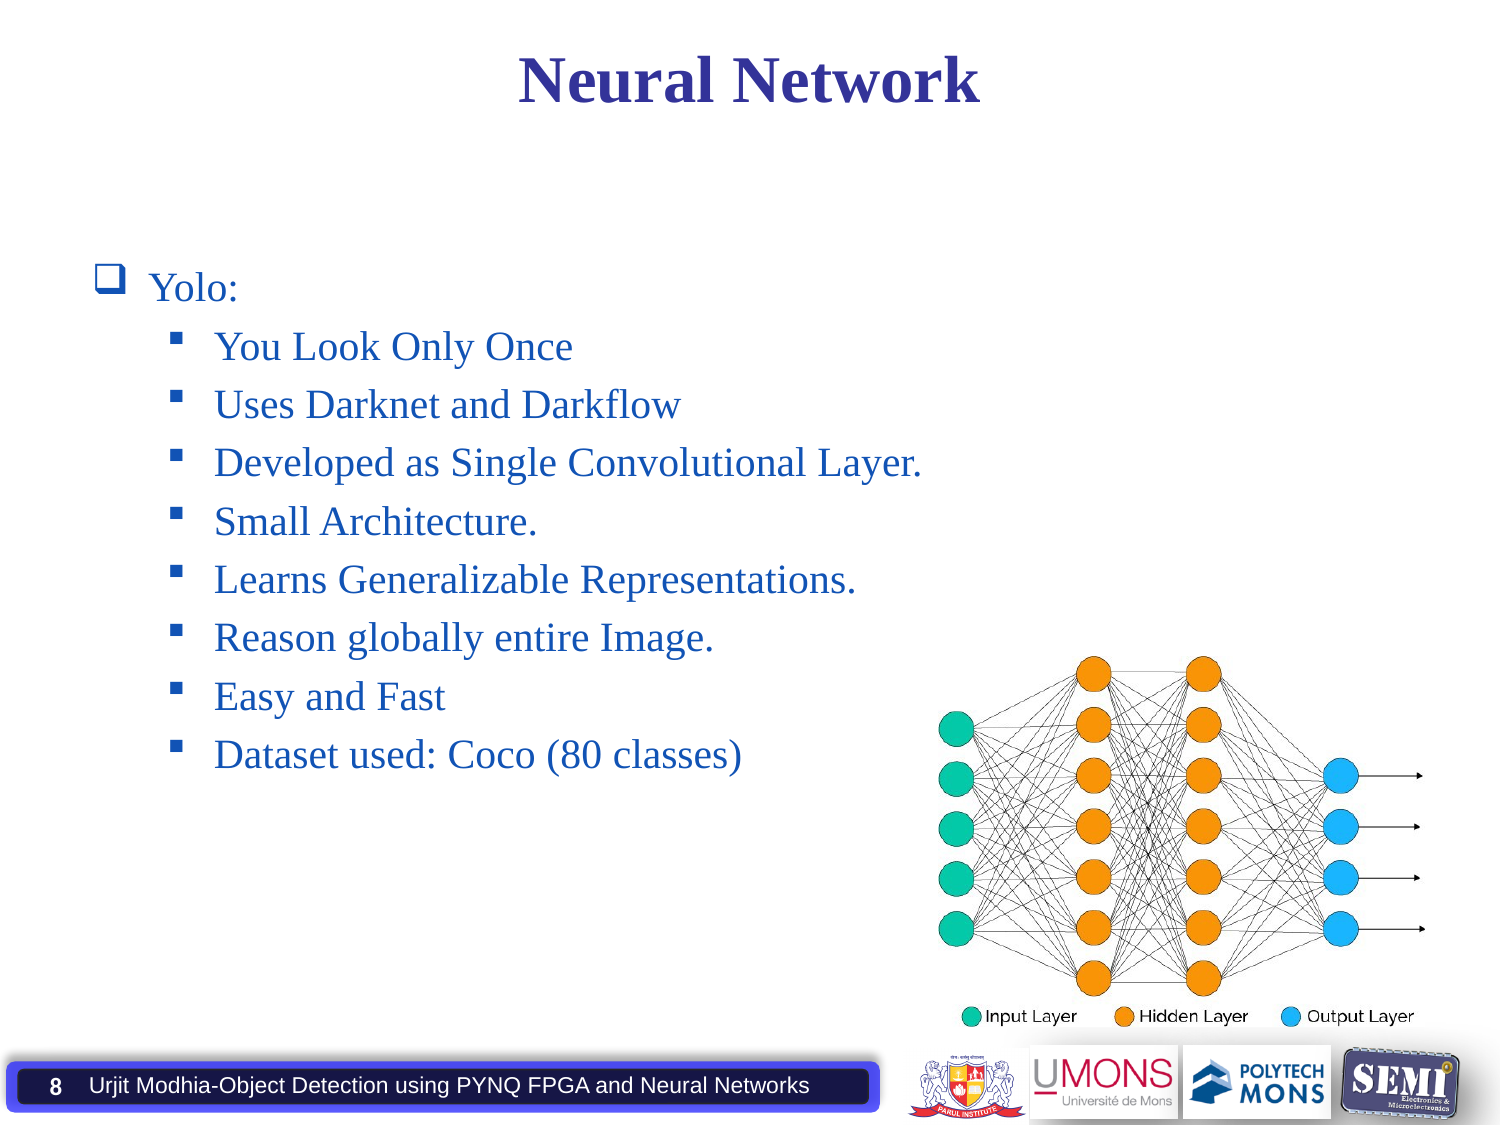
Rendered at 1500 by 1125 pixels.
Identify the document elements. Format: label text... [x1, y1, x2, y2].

picture [1183, 1045, 1331, 1119]
picture [903, 1048, 1029, 1125]
picture [1340, 1046, 1461, 1120]
title Neural Network [74, 27, 1426, 216]
picture [938, 656, 1425, 1028]
picture [1030, 1045, 1178, 1119]
list Yolo: You Look Only Once Uses Darknet and Darkflow Developed as Single Convolutional Layer. Small Architecture. Learns Generalizable Representations. Reason globally entire Image. Easy and Fast Dataset used: Coco (80 classes) [76, 252, 1428, 996]
